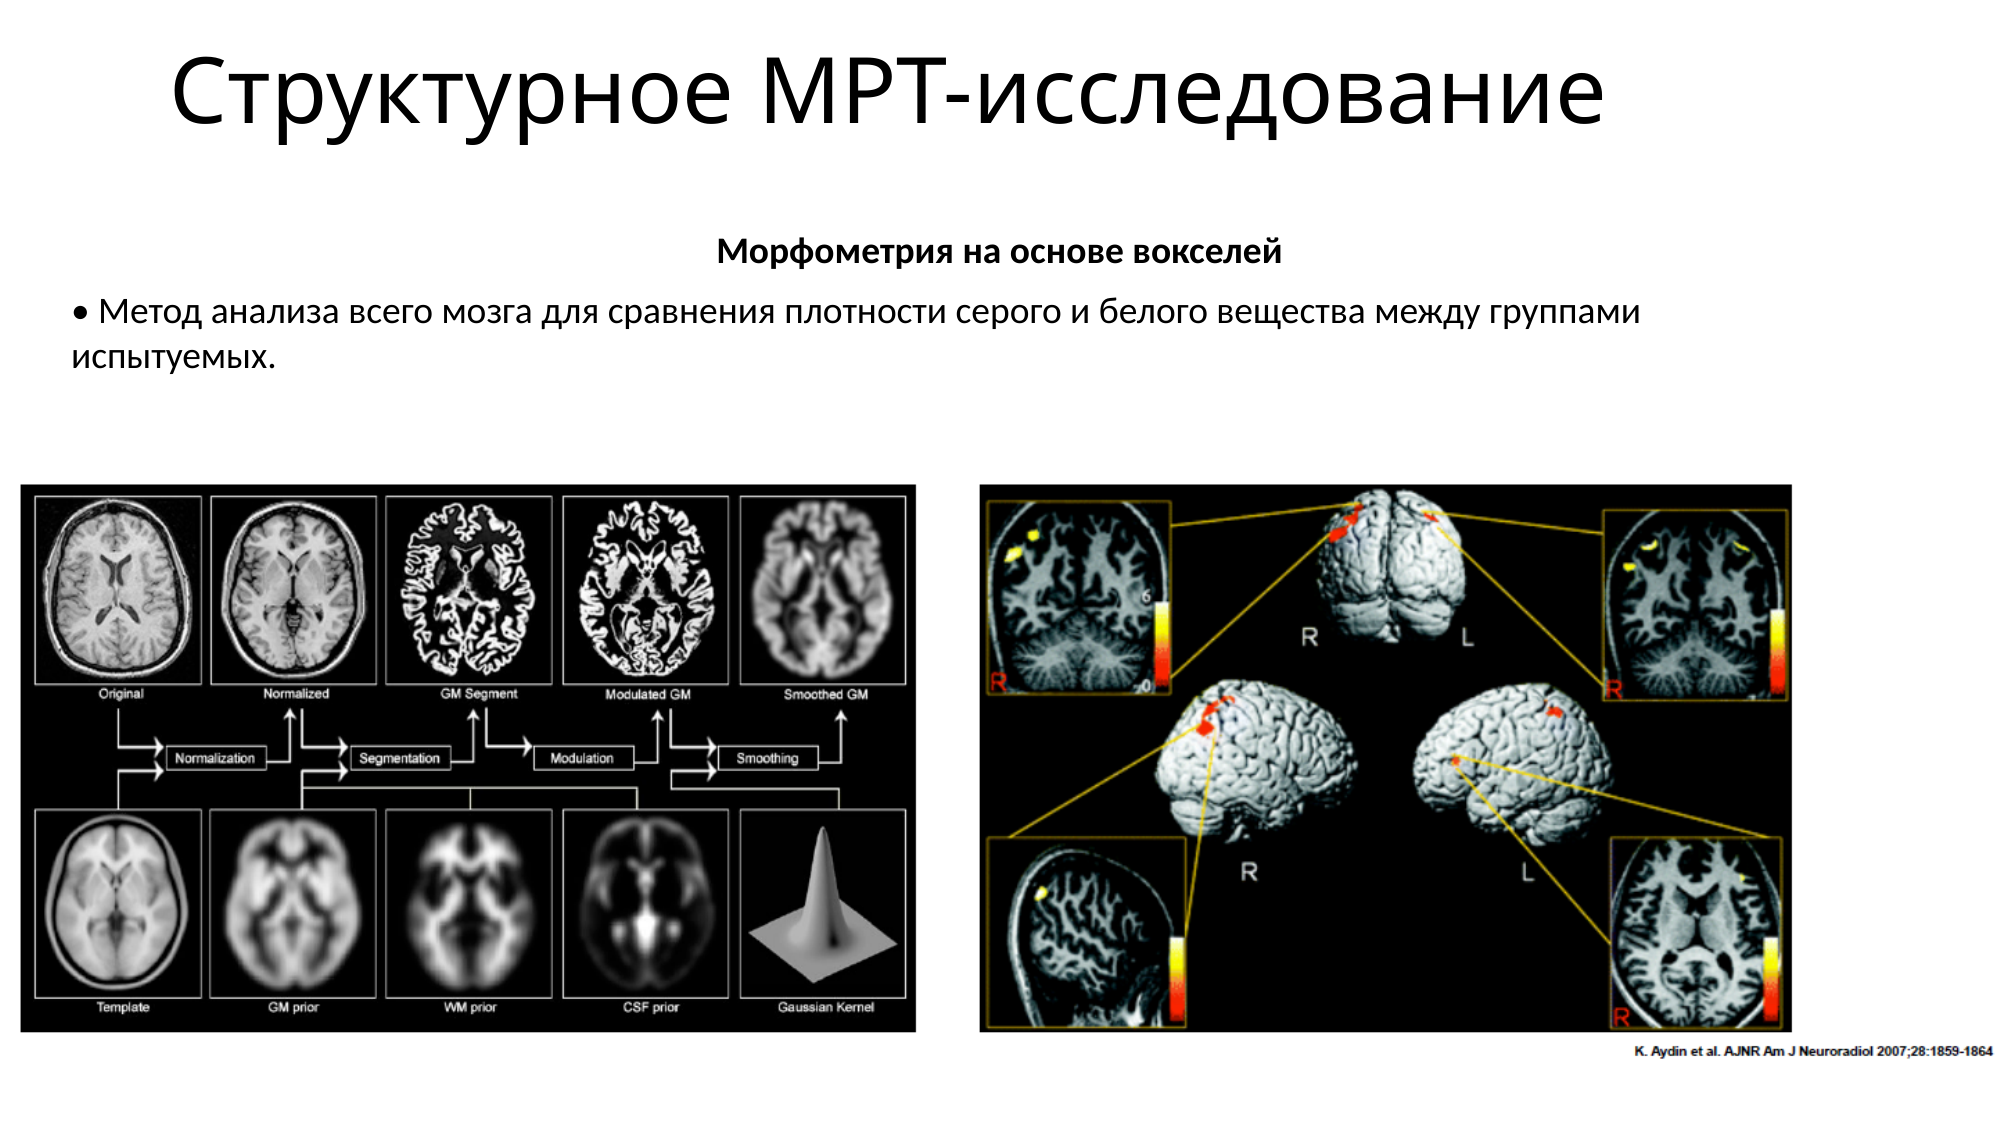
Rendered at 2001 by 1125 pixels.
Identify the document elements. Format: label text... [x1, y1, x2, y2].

picture [0, 468, 2000, 1063]
title Структурное МРТ-исследование [134, 43, 1644, 145]
text_box • Метод анализа всего мозга для сравнения плотности серого и белого вещества между группами испытуемых. [56, 278, 1725, 384]
text_box Морфометрия на основе вокселей [701, 218, 1299, 278]
